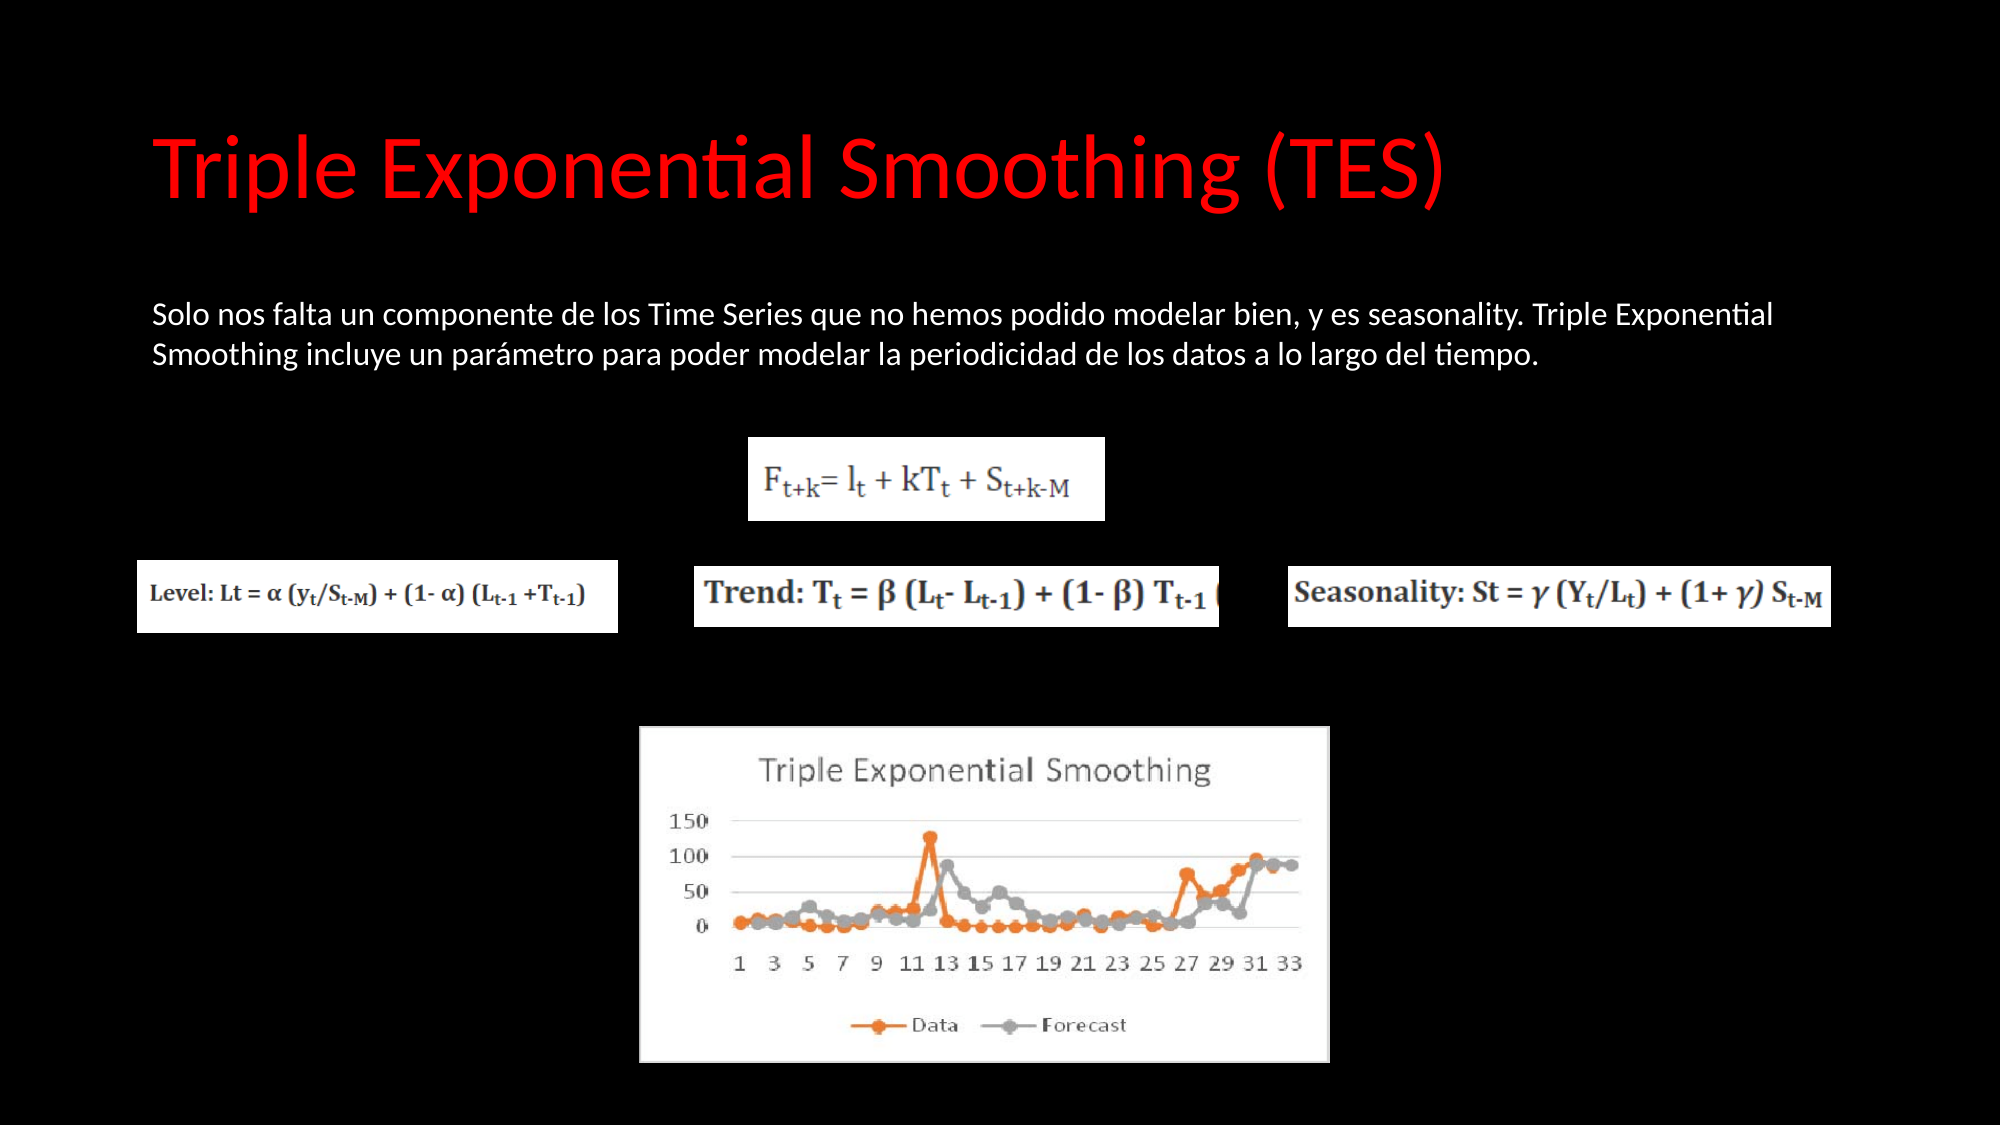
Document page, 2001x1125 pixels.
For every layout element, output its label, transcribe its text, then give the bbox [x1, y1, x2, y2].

picture [694, 566, 1220, 627]
picture [1287, 566, 1832, 627]
text_box Triple Exponential Smoothing (TES) [137, 59, 1863, 278]
picture [637, 726, 1331, 1064]
picture [137, 560, 618, 633]
text_box Solo nos falta un componente de los Time Series que no hemos podido modelar bien, y es seasonality. Triple Exponential Smoothing incluye un parámetro para poder modelar la periodicidad de los datos a lo largo del tiempo. [137, 277, 1849, 438]
picture [748, 437, 1106, 521]
